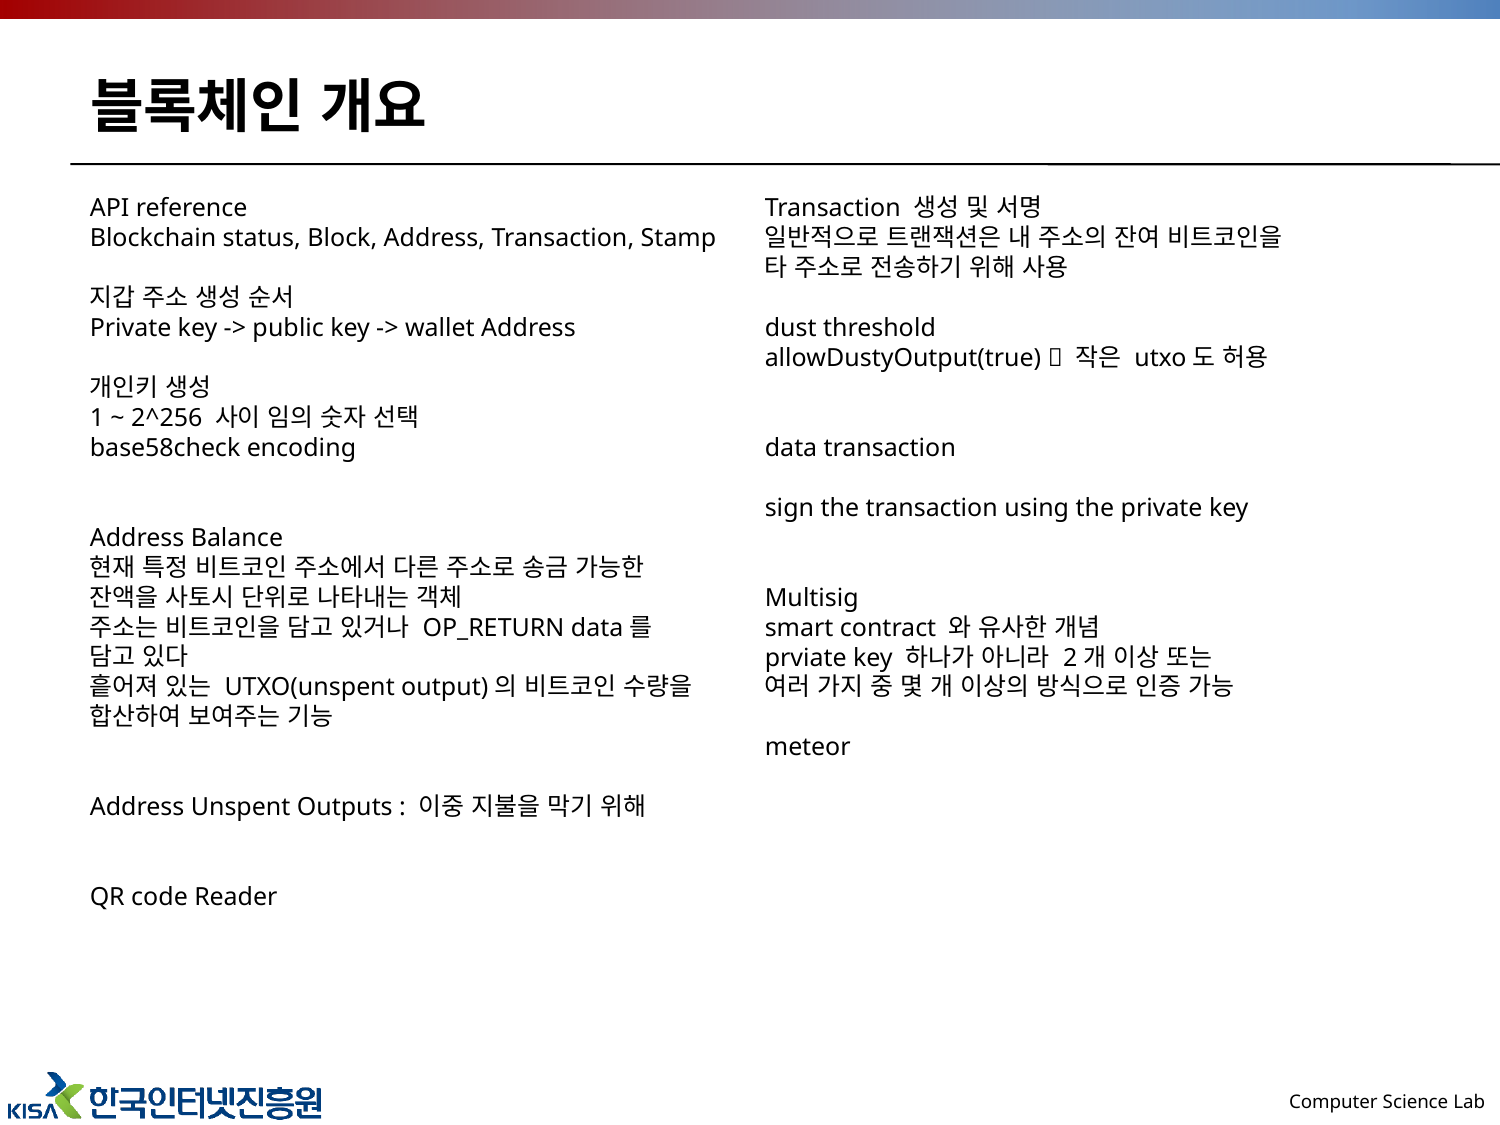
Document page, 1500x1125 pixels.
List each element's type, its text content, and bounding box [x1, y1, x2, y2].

text_box API reference Blockchain status, Block, Address, Transaction, Stamp 지갑 주소 생성 순서 Private key -> public key -> wallet Address 개인키 생성 1 ~ 2^256 사이 임의 숫자 선택 base58check encoding Address Balance 현재 특정 비트코인 주소에서 다른 주소로 송금 가능한 잔액을 사토시 단위로 나타내는 객체 주소는 비트코인을 담고 있거나 OP_RETURN data를 담고 있다 흩어져 있는 UTXO(unspent output)의 비트코인 수량을 합산하여 보여주는 기능 Address Unspent Outputs : 이중 지불을 막기 위해 QR code Reader [74, 184, 777, 918]
title 블록체인 개요 [75, 45, 1477, 164]
picture [0, 1066, 327, 1125]
text_box Transaction 생성 및 서명 일반적으로 트랜잭션은 내 주소의 잔여 비트코인을 타 주소로 전송하기 위해 사용 dust threshold allowDustyOutput(true)  작은 utxo도 허용 data transaction sign the transaction using the private key Multisig smart contract 와 유사한 개념 prviate key 하나가 아니라 2개 이상 또는 여러 가지 중 몇 개 이상의 방식으로 인증 가능 meteor [749, 184, 1500, 769]
